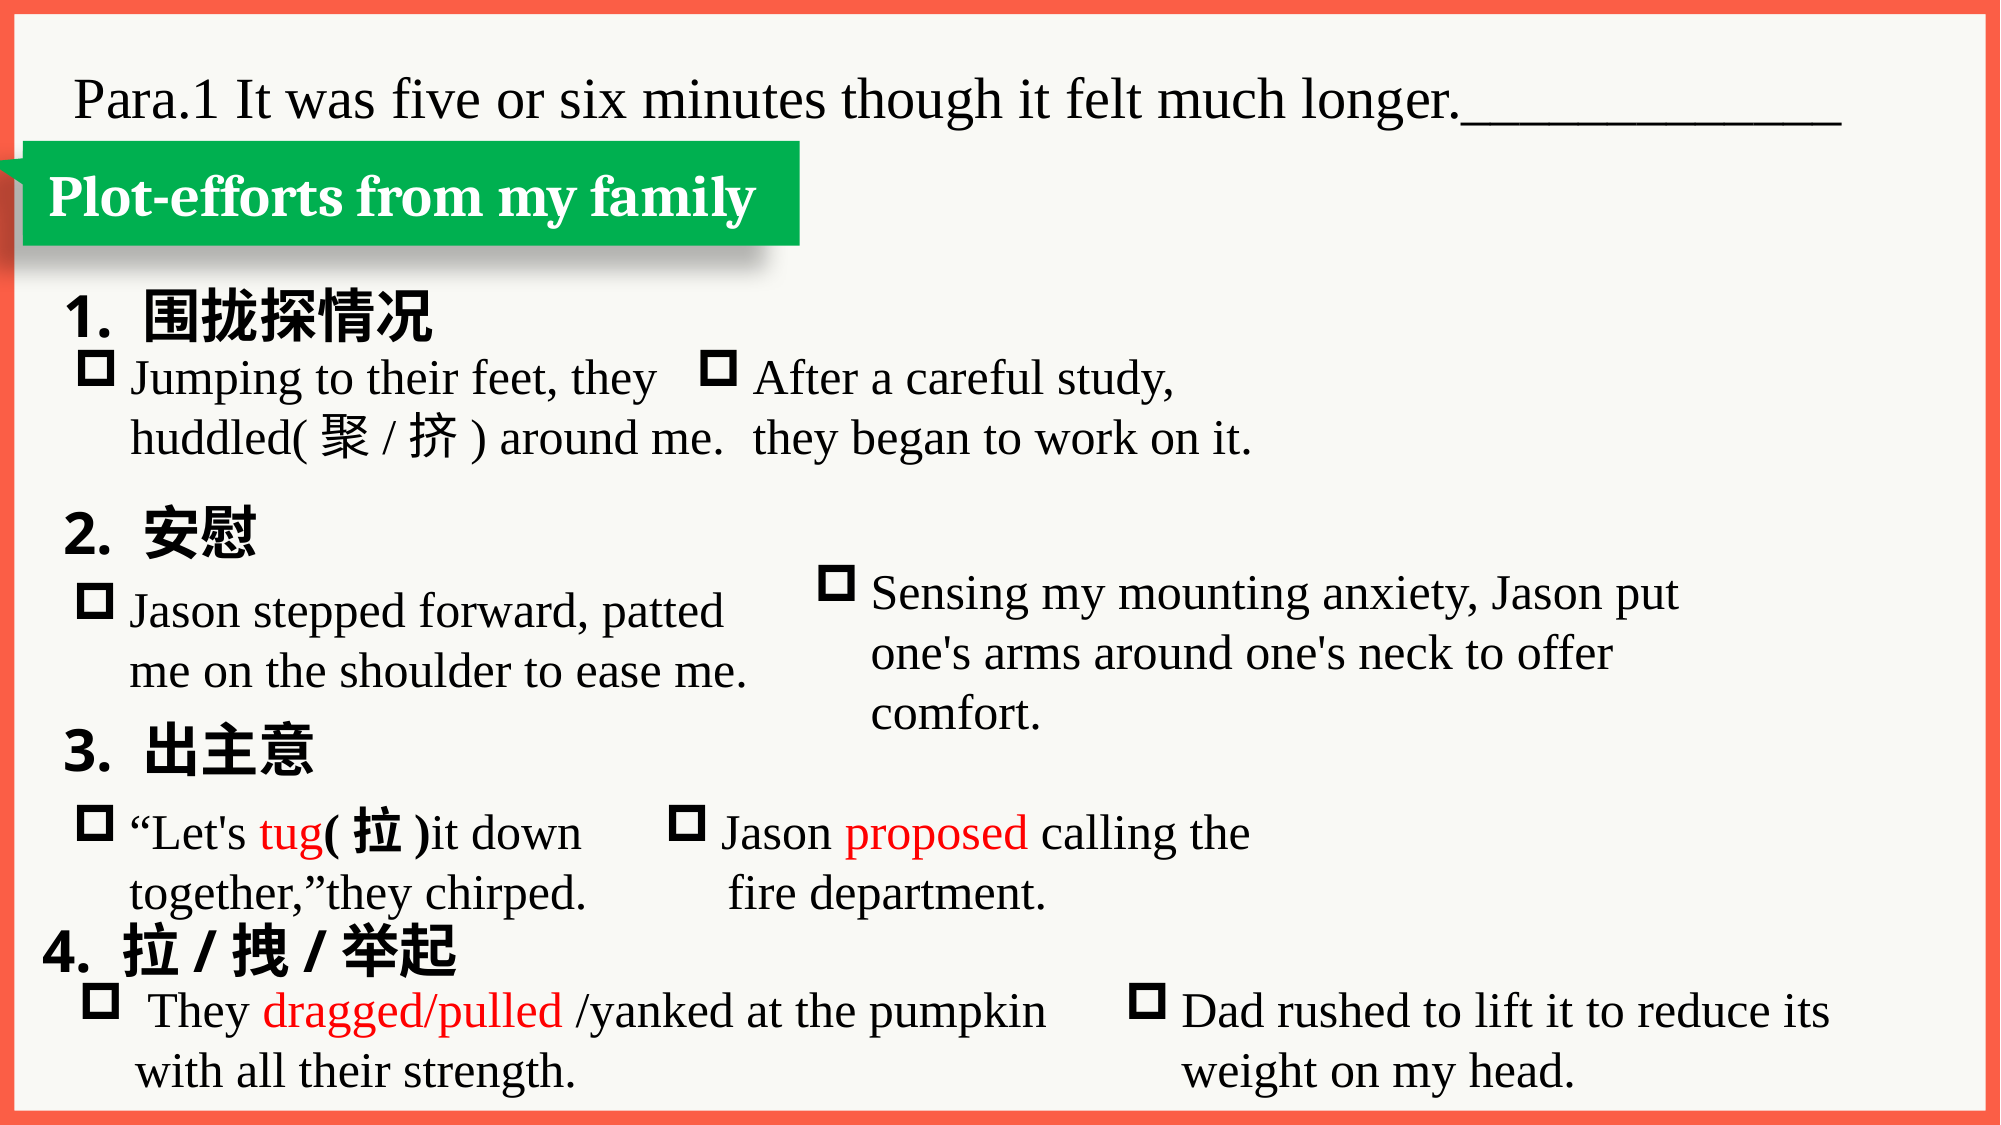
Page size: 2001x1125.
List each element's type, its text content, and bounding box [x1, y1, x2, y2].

text_box Jumping to their feet, they huddled(聚/挤) around me. [59, 336, 681, 472]
text_box Jason stepped forward, patted me on the shoulder to ease me. [58, 570, 799, 705]
text_box After a careful study, they began to work on it. [681, 336, 1278, 472]
text_box Sensing my mounting anxiety, Jason put one's arms around one's neck to offer comfort. [799, 552, 1805, 747]
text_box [22, 140, 800, 246]
text_box “Let's tug(拉)it down together,”they chirped. [58, 791, 650, 927]
text_box 4. 拉/拽/举起 [27, 907, 474, 992]
text_box [0, 0, 2000, 1125]
text_box Para.1 It was five or six minutes though it felt much longer._____________ [59, 52, 1880, 138]
text_box 1. 围拢探情况 [49, 272, 449, 357]
text_box They dragged/pulled /yanked at the pumpkin with all their strength. [63, 969, 1133, 1105]
text_box Jason proposed calling the fire department. [650, 791, 1290, 927]
text_box 2. 安慰 [48, 489, 274, 574]
text_box Dad rushed to lift it to reduce its weight on my head. [1133, 969, 1954, 1105]
text_box 3. 出主意 [48, 706, 332, 791]
